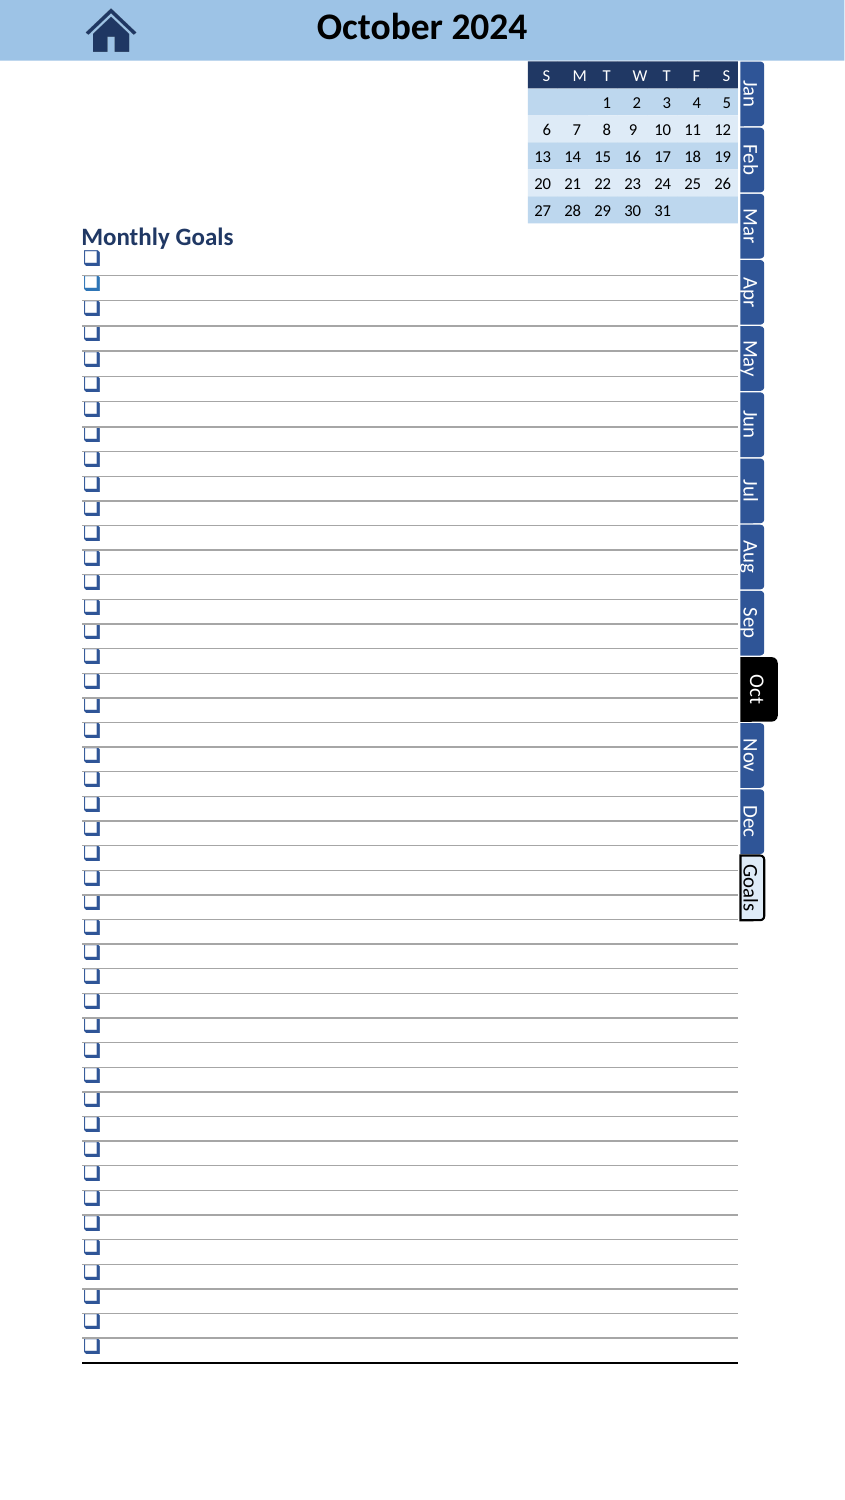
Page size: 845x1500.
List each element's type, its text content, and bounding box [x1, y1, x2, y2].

list October 2024 [190, 0, 655, 61]
picture [82, 1, 140, 59]
